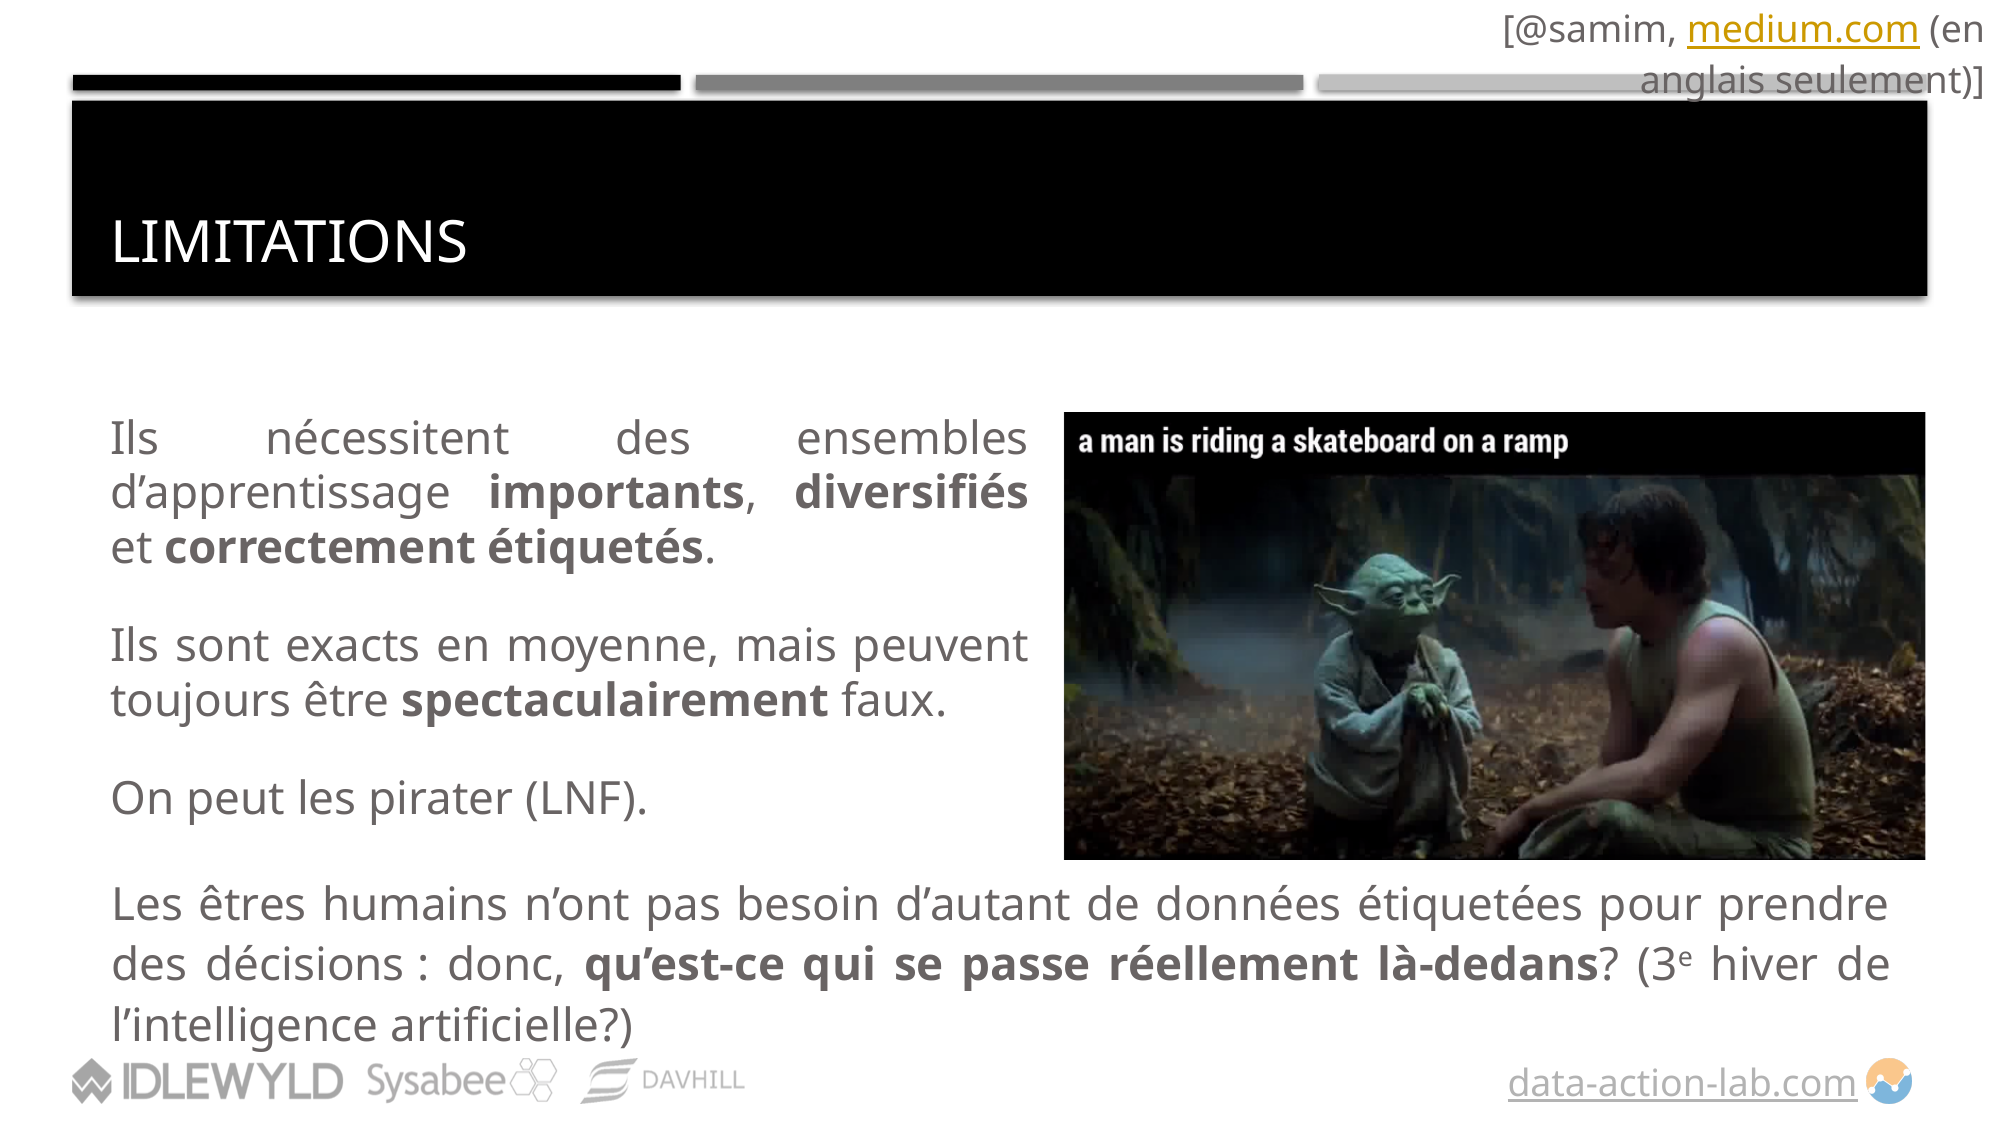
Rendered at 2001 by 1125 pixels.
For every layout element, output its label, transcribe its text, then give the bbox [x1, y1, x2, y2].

title Limitations [95, 115, 1905, 282]
list Ils nécessitent des ensembles d’apprentissage importants, diversifiés et correctement étiquetés. Ils sont exacts en moyenne, mais peuvent toujours être spectaculairement faux. On peut les pirater (LNF). [95, 363, 1045, 869]
text_box [@samim, medium.com (en anglais seulement)] [1475, 0, 2000, 109]
picture [72, 1058, 745, 1104]
picture [1062, 412, 1926, 860]
text_box Les êtres humains n’ont pas besoin d’autant de données étiquetées pour prendre des décisions : donc, qu’est-ce qui se passe réellement là-dedans? (3e hiver de l’intelligence artificielle?) [96, 861, 1906, 1014]
